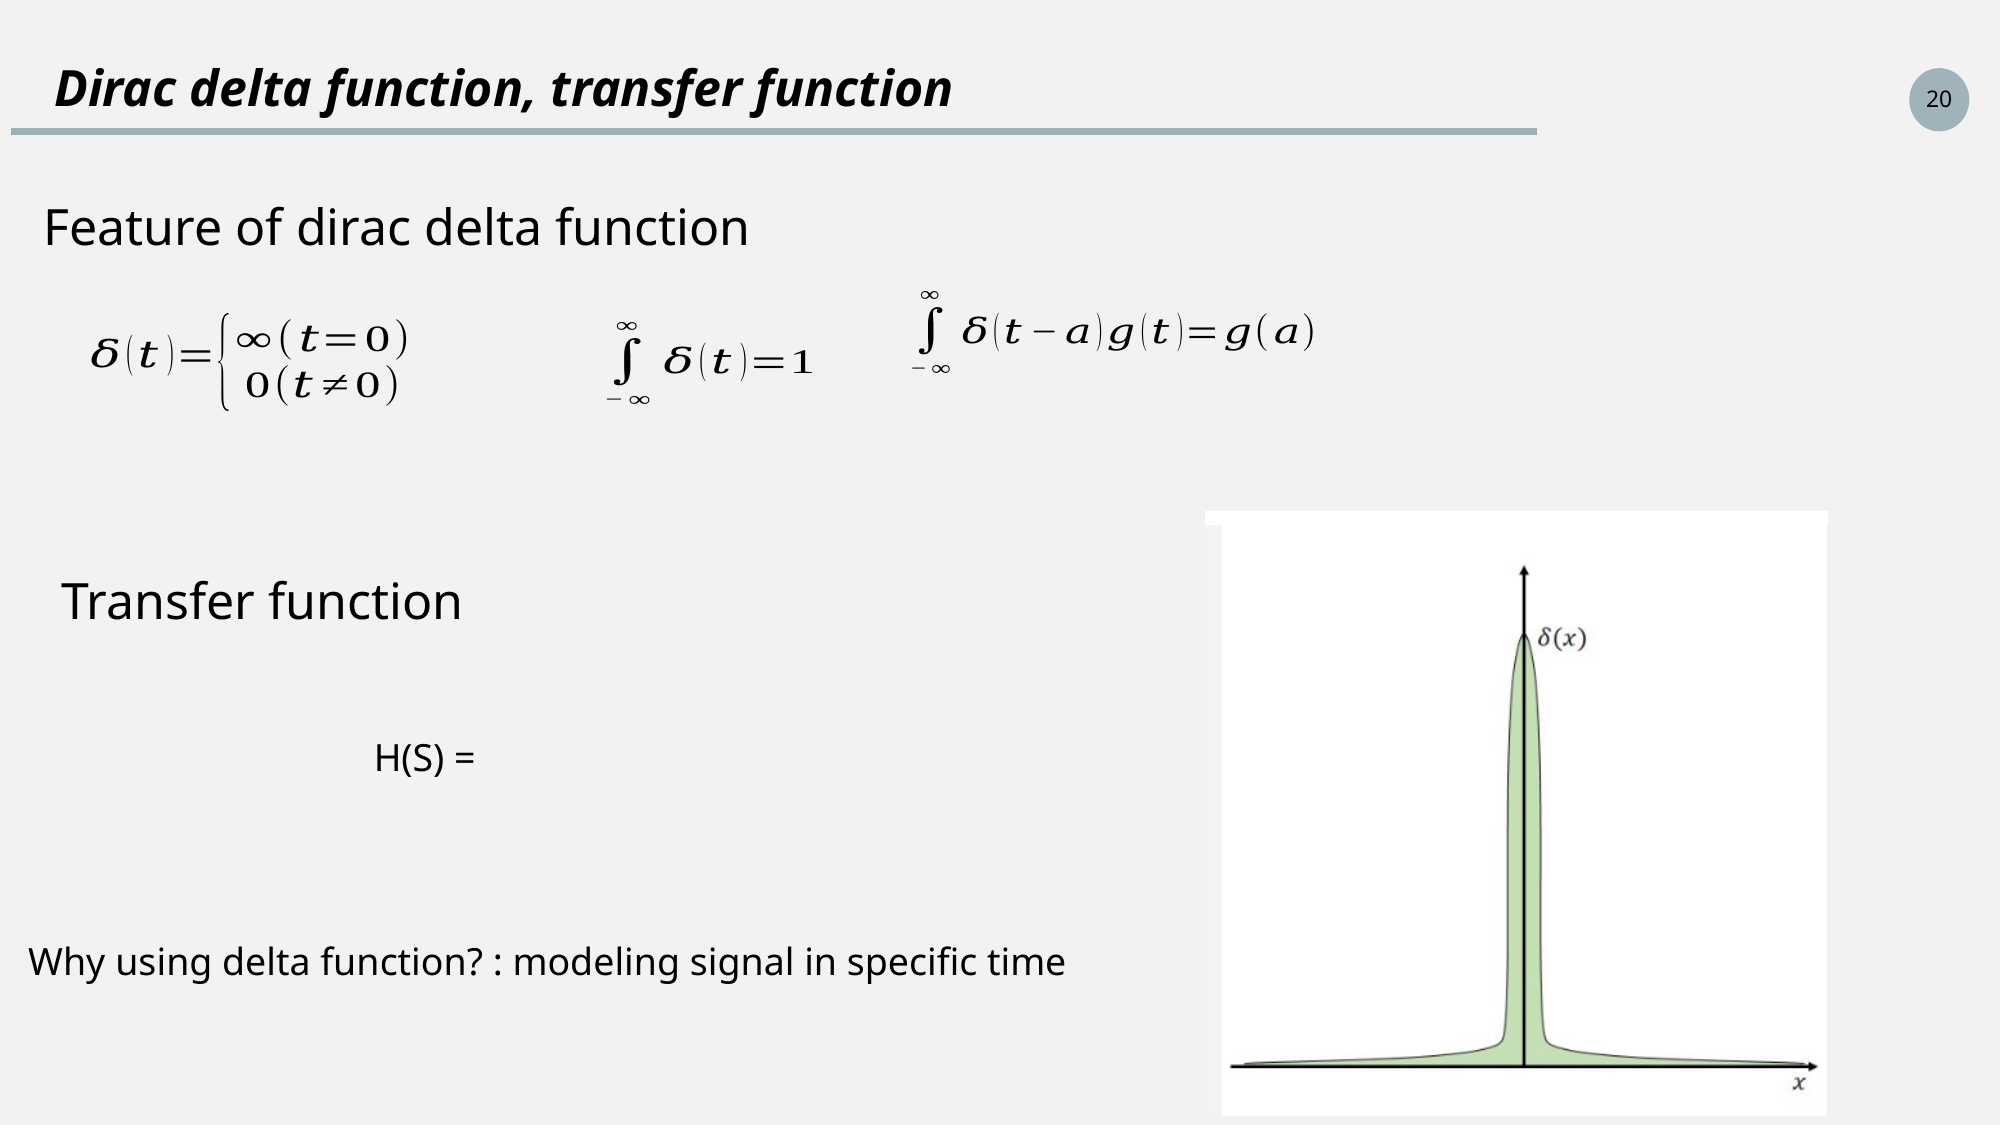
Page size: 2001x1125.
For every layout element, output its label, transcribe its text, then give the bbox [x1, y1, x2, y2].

text_box Transfer function [46, 562, 479, 638]
text_box Why using delta function? : modeling signal in specific time [13, 930, 1093, 991]
slide_number 20 [1909, 68, 1970, 132]
text_box Dirac delta function, transfer function [39, 49, 970, 124]
picture [1204, 511, 1828, 1116]
text_box Feature of dirac delta function [28, 187, 766, 263]
